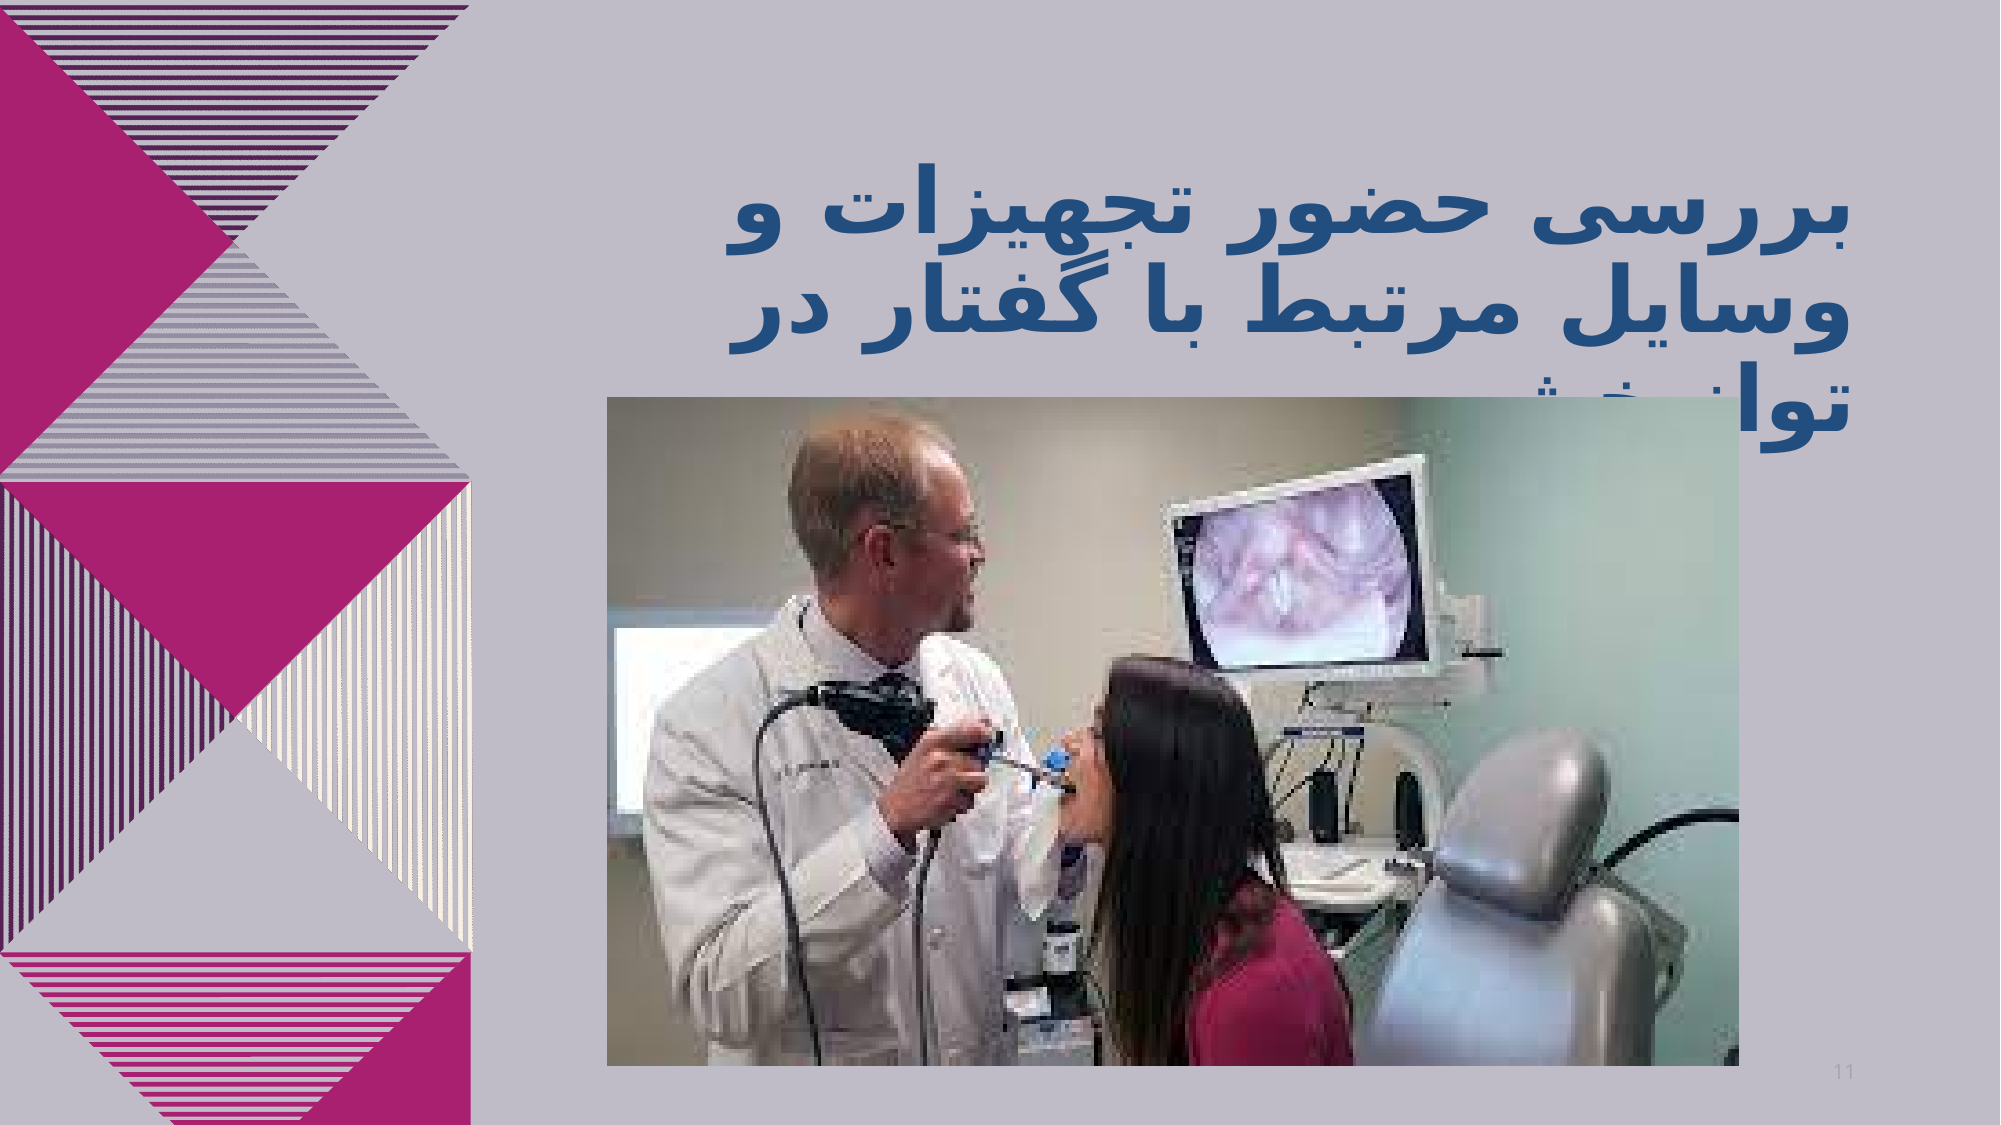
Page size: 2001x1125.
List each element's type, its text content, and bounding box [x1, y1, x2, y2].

picture [0, 483, 234, 951]
picture [0, 0, 468, 241]
picture [236, 481, 607, 952]
title بررسی حضور تجهیزات و وسایل مرتبط با گفتار در توانبخشی [577, 146, 1872, 482]
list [607, 397, 1739, 1066]
picture [0, 242, 469, 482]
slide_number 11 [1796, 1042, 1872, 1103]
